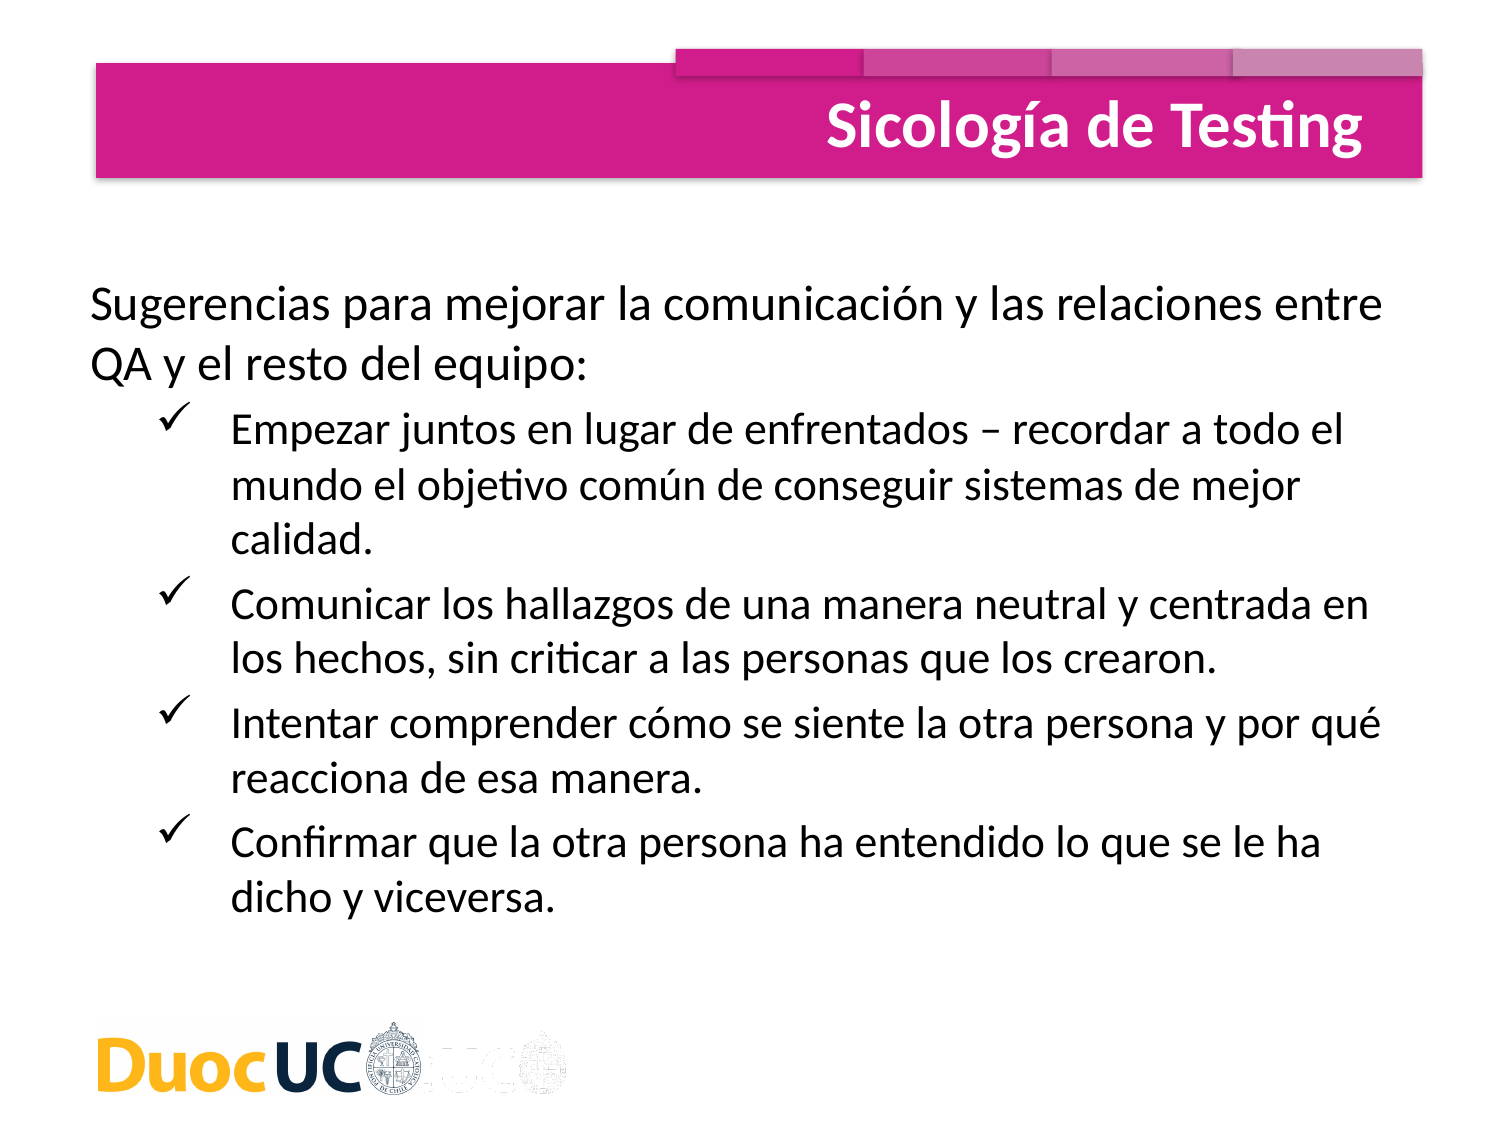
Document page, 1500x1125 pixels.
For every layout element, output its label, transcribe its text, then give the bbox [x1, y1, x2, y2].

text_box Sicología de Testing [29, 27, 1380, 215]
list Sugerencias para mejorar la comunicación y las relaciones entre QA y el resto del equipo: Empezar juntos en lugar de enfrentados – recordar a todo el mundo el objetivo común de conseguir sistemas de mejor calidad. Comunicar los hallazgos de una manera neutral y centrada en los hechos, sin criticar a las personas que los crearon. Intentar comprender cómo se siente la otra persona y por qué reacciona de esa manera. Confirmar que la otra persona ha entendido lo que se le ha dicho y viceversa. [75, 262, 1425, 1005]
picture [96, 1021, 566, 1095]
